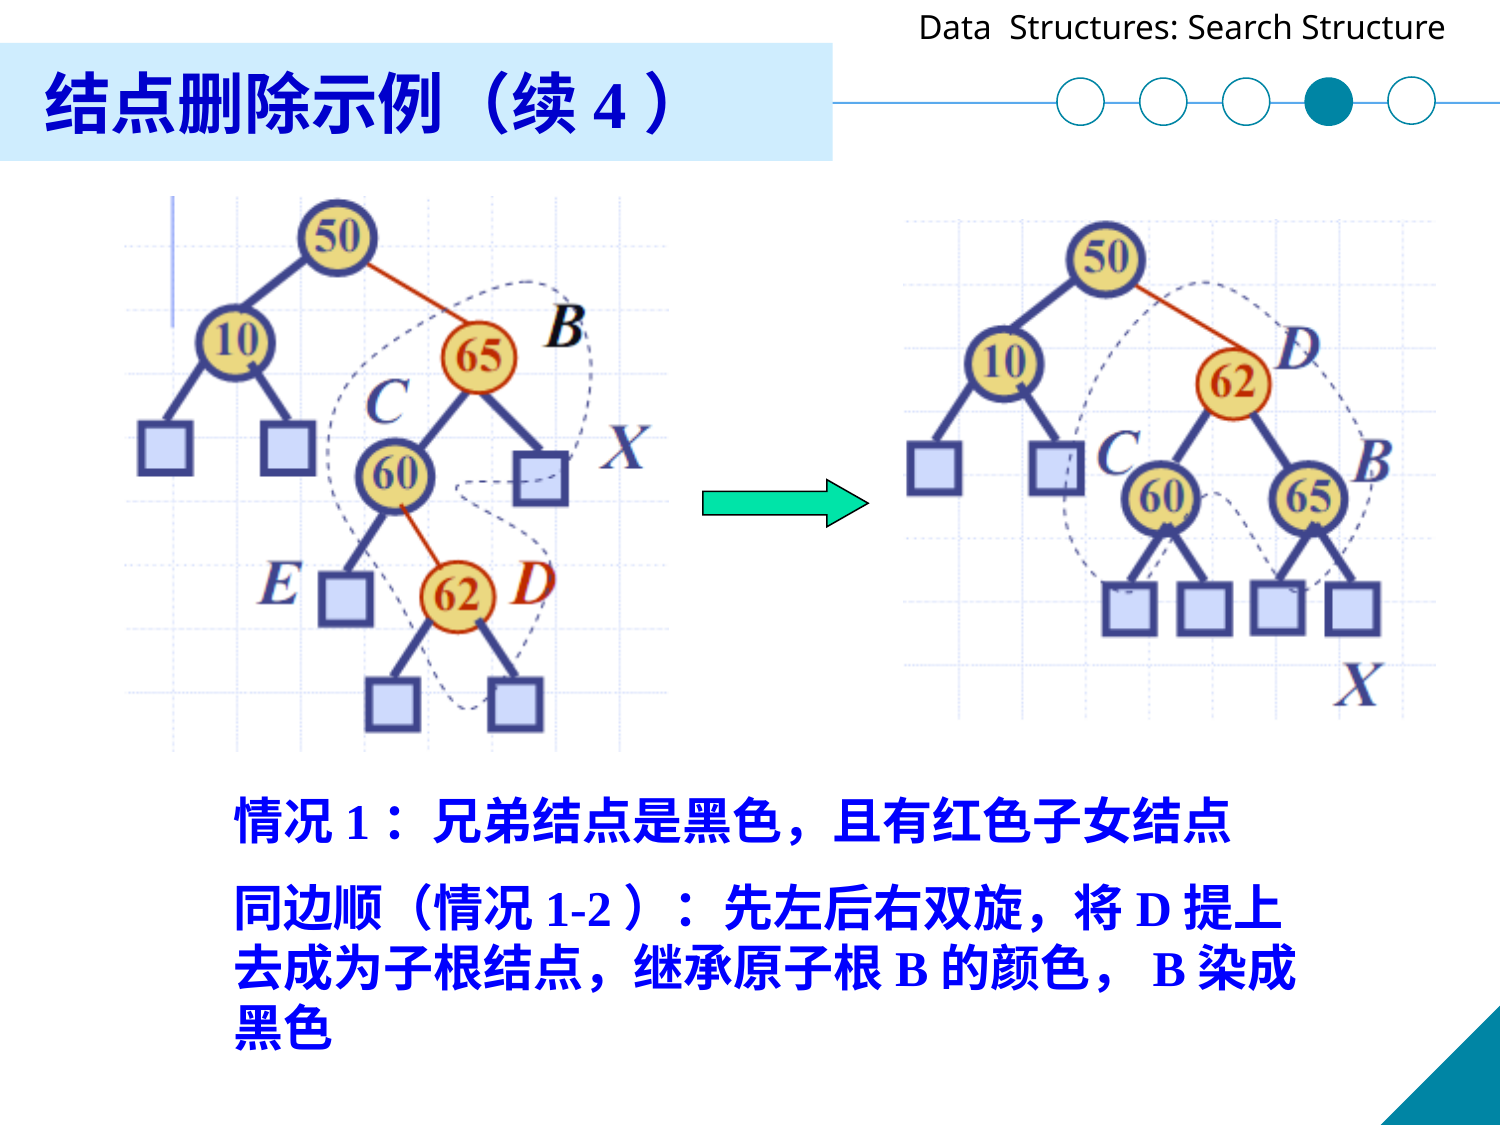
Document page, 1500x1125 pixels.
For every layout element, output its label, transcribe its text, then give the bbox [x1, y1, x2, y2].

picture [123, 196, 669, 752]
picture [903, 219, 1436, 730]
text_box 情况1：兄弟结点是黑色，且有红色子女结点 [218, 781, 1294, 857]
text_box 结点删除示例（续4） [29, 54, 762, 150]
text_box [1387, 77, 1436, 125]
text_box [702, 479, 869, 527]
text_box [1222, 78, 1270, 126]
text_box [1139, 78, 1187, 126]
text_box 同边顺（情况1-2）：先左后右双旋，将D提上去成为子根结点，继承原子根B的颜色，B染成黑色 [218, 869, 1317, 1065]
text_box [1305, 78, 1353, 126]
text_box [1056, 78, 1105, 126]
